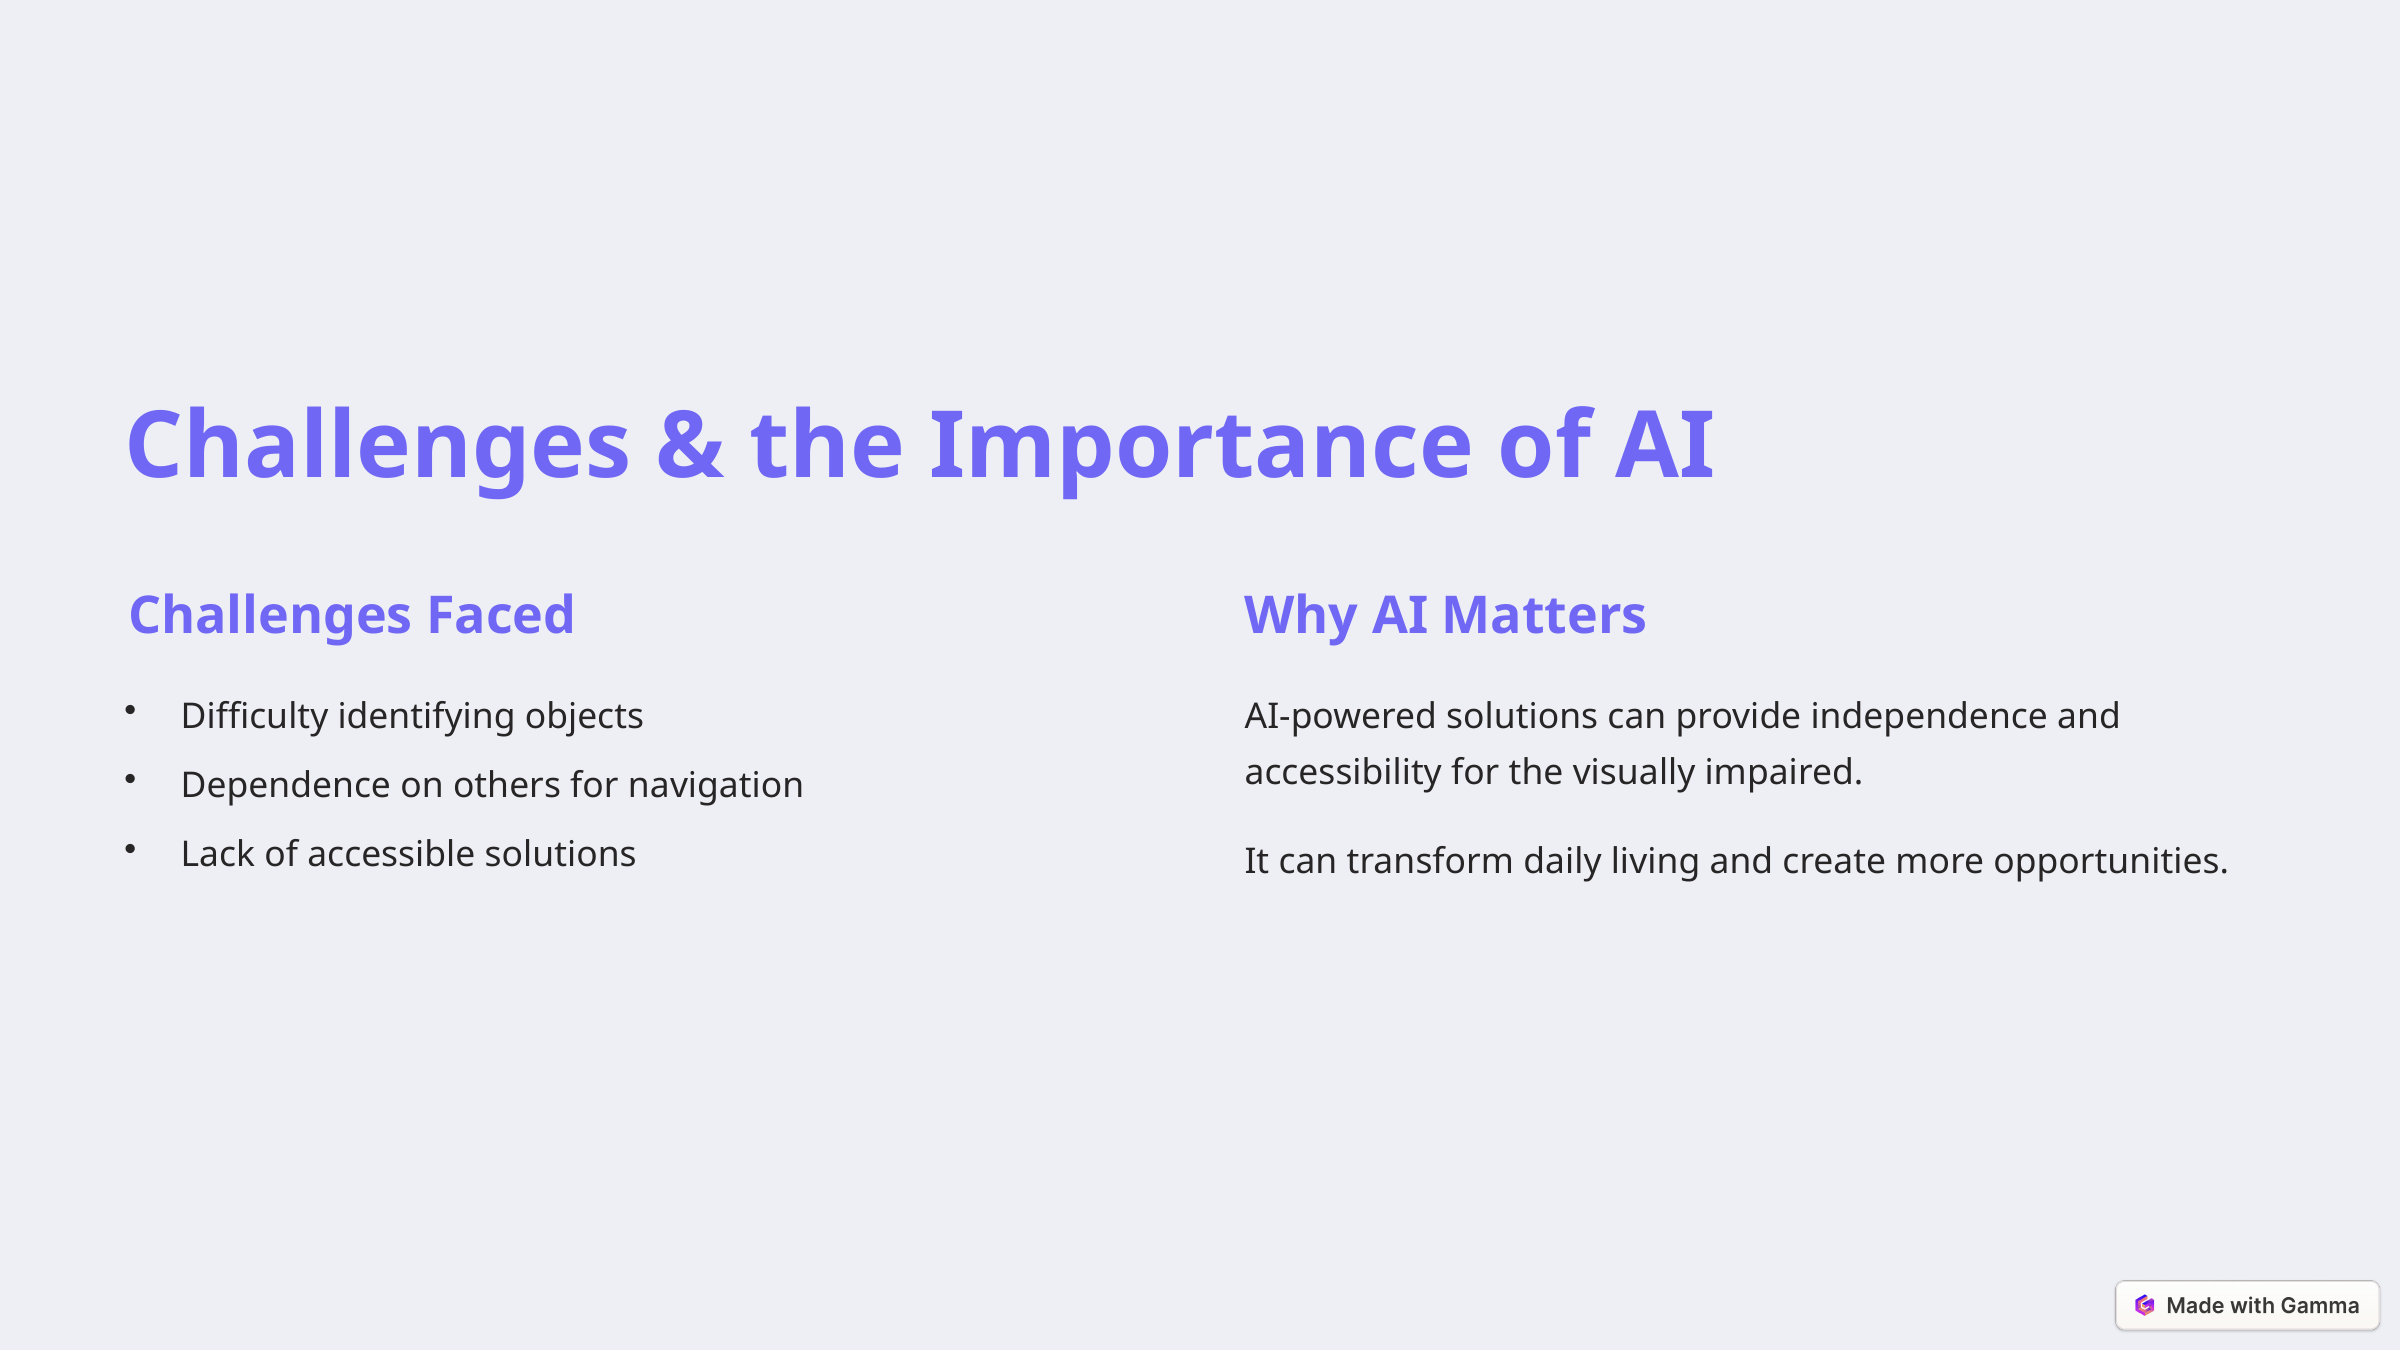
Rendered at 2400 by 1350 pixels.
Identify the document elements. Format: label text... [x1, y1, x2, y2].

text_box Dependence on others for navigation [124, 748, 1157, 806]
text_box It can transform daily living and create more opportunities. [1244, 824, 2277, 939]
text_box Lack of accessible solutions [124, 817, 1157, 875]
picture [2106, 1271, 2389, 1339]
text_box Challenges Faced [128, 585, 596, 644]
text_box Challenges & the Importance of AI [124, 379, 1531, 497]
text_box Difficulty identifying objects [124, 679, 1157, 736]
text_box Why AI Matters [1244, 585, 1713, 644]
text_box AI-powered solutions can provide independence and accessibility for the visually impaired. [1244, 679, 2277, 793]
